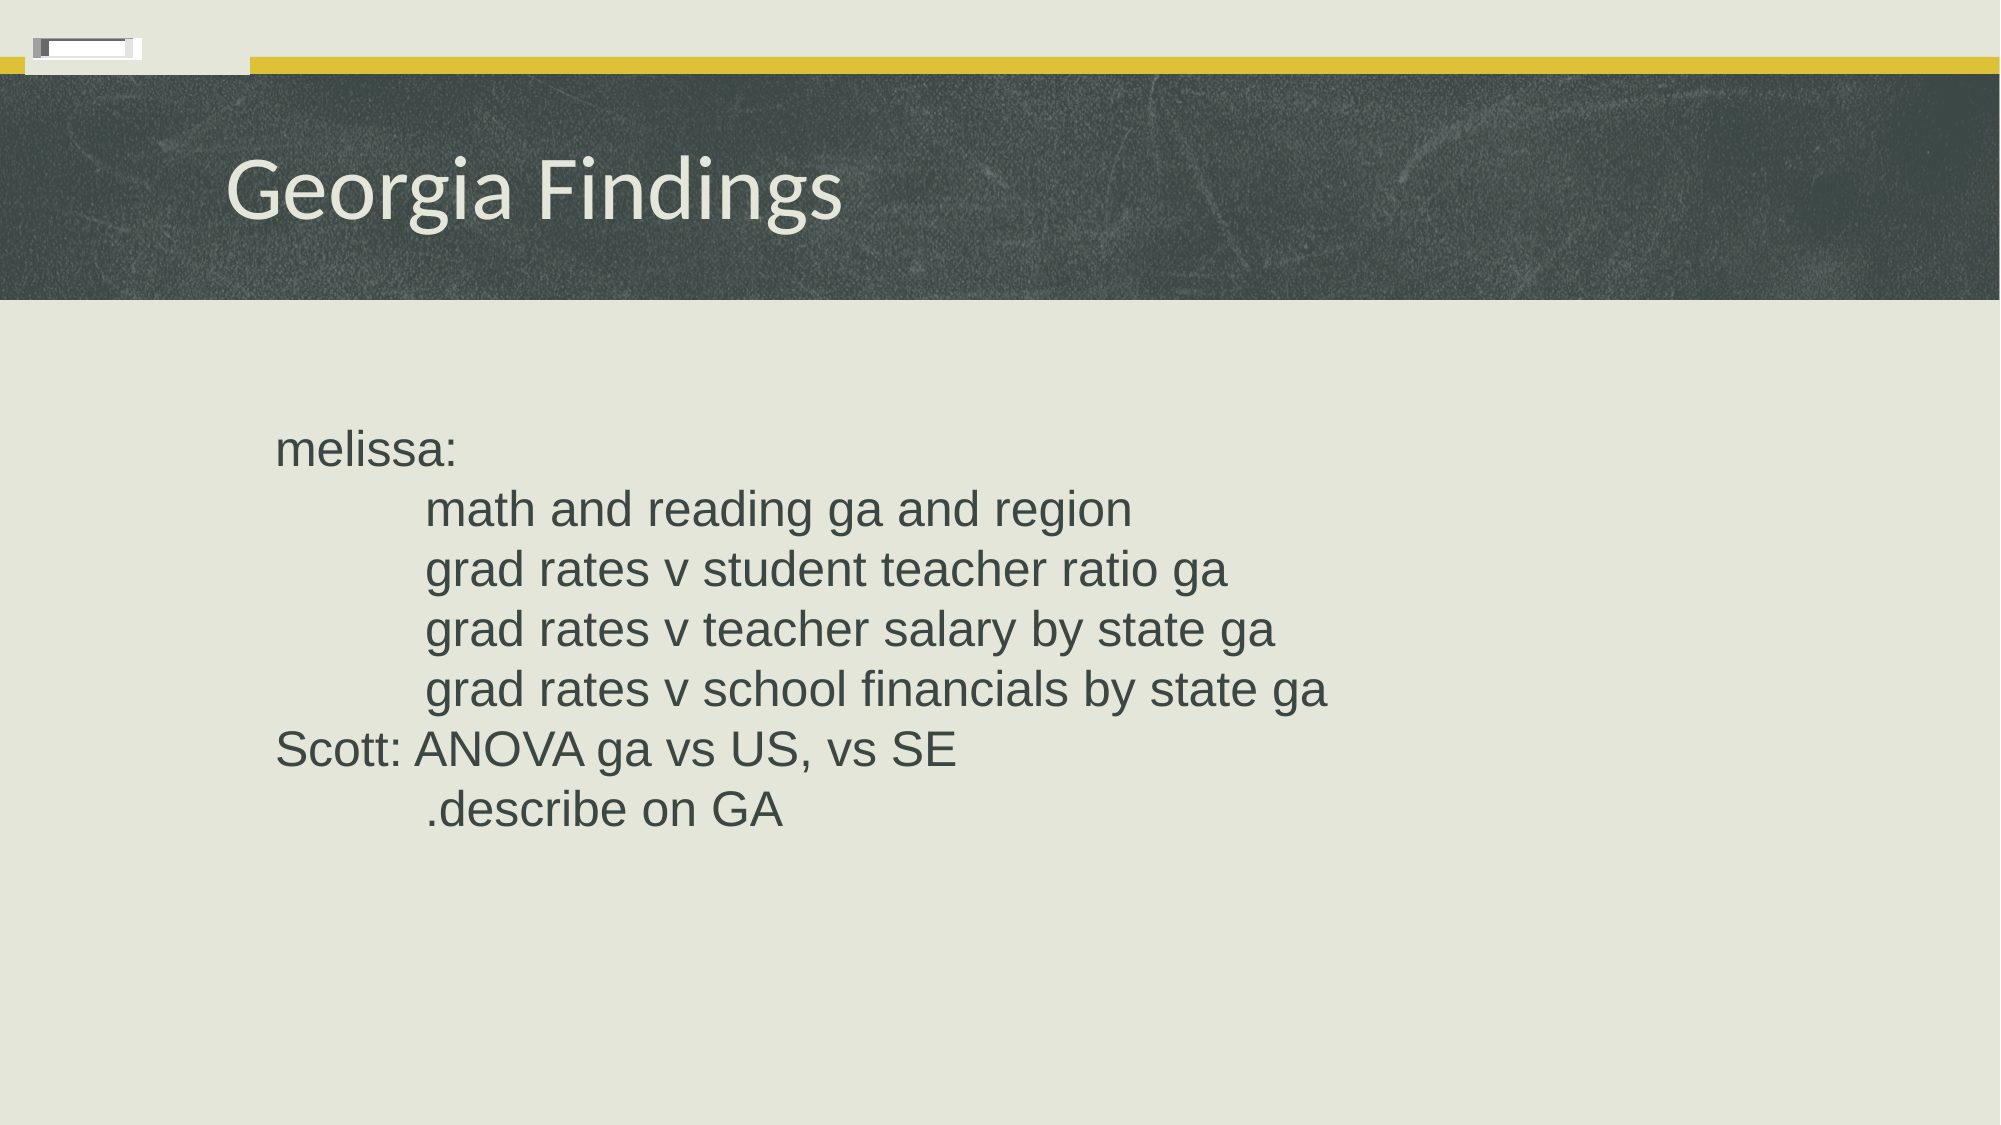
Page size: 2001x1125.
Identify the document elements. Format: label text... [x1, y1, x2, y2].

picture [0, 74, 2000, 300]
text_box melissa: math and reading ga and region grad rates v student teacher ratio ga grad rates v teacher salary by state ga grad rates v school financials by state ga Scott: ANOVA ga vs US, vs SE .describe on GA [259, 409, 1840, 1064]
title Georgia Findings [210, 76, 1790, 300]
text_box [234, 384, 1815, 1039]
list [210, 359, 1790, 1014]
